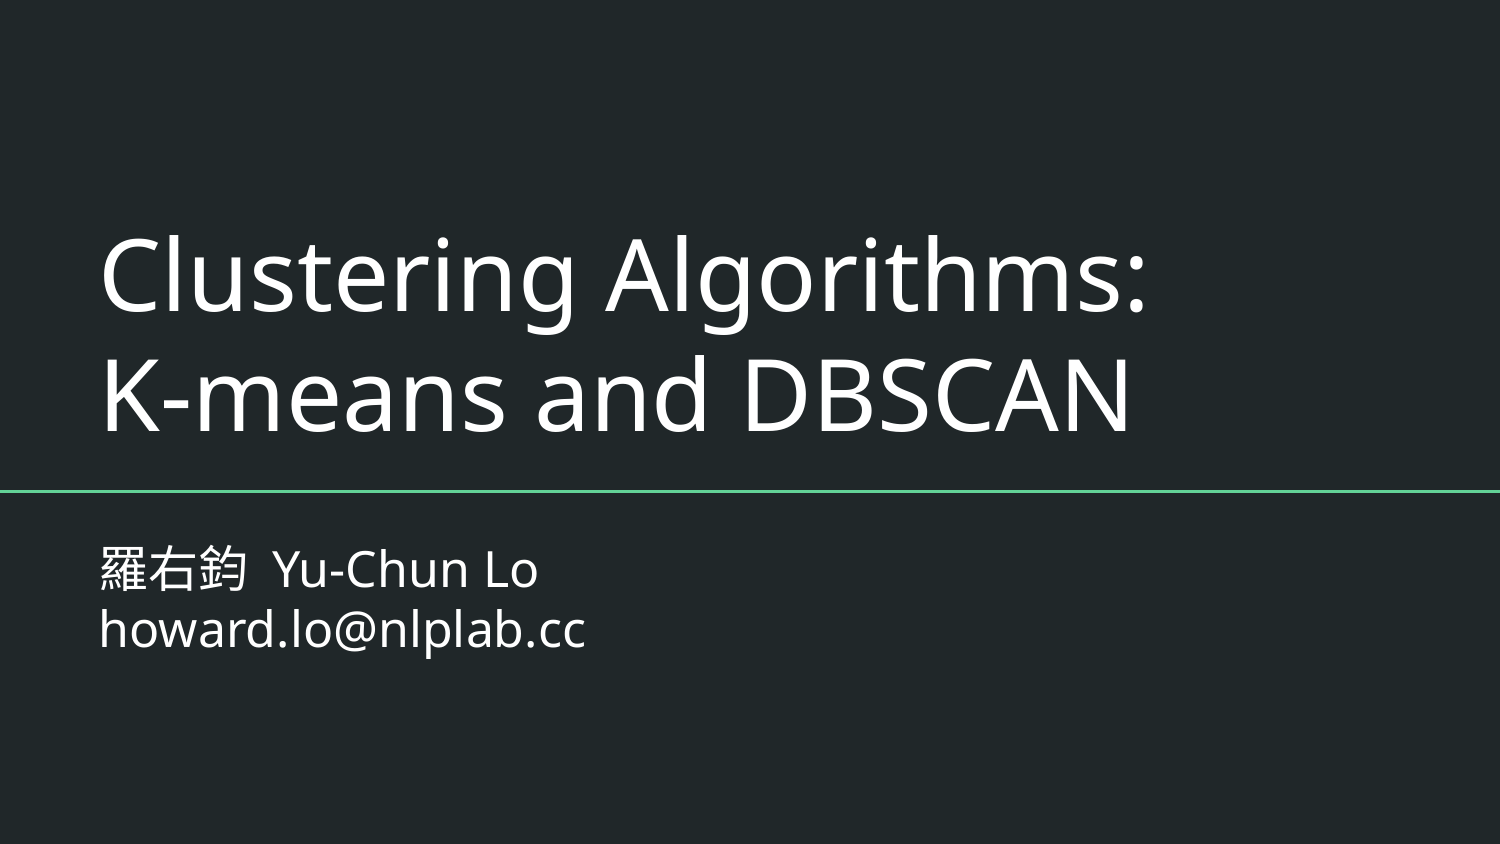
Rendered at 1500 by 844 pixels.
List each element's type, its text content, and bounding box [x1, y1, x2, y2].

subtitle 羅右鈞 Yu-Chun Lo howard.lo@nlplab.cc [83, 522, 1417, 677]
title Clustering Algorithms: K-means and DBSCAN [83, 206, 1417, 467]
